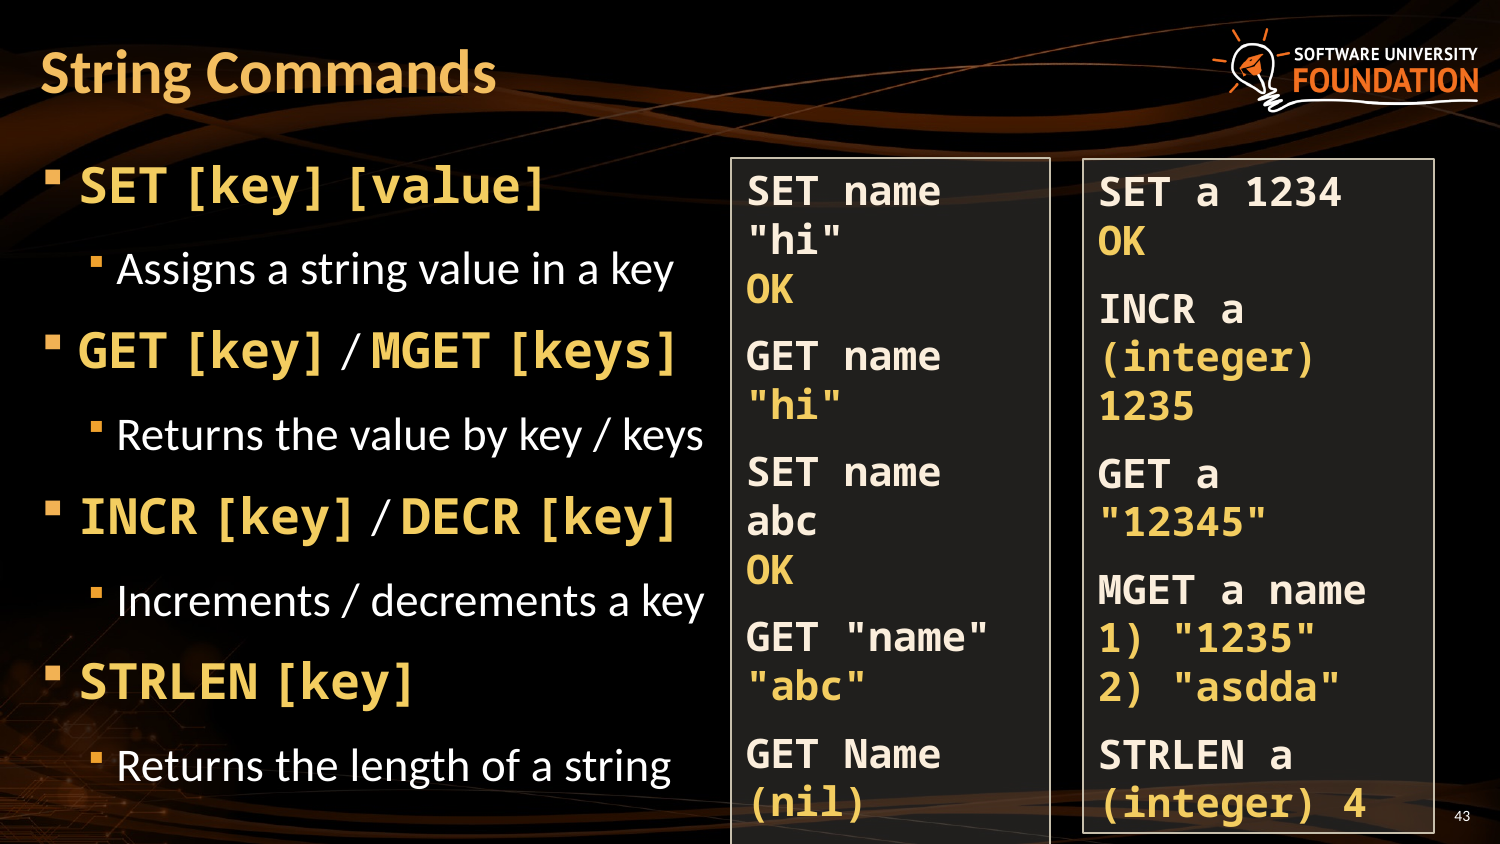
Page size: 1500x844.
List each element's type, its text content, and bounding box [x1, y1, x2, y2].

list SET [key] [value] Assigns a string value in a key GET [key] / MGET [keys] Returns the value by key / keys INCR [key] / DECR [key] Increments / decrements a key STRLEN [key] Returns the length of a string [23, 141, 1476, 827]
picture [0, 0, 1500, 844]
title String Commands [23, 4, 1202, 141]
text_box SET name "hi" OK GET name "hi" SET name abc OK GET "name" "abc" GET Name (nil) [731, 157, 1050, 844]
text_box SET a 1234 OK INCR a (integer) 1235 GET a "12345" MGET a name 1) "1235" 2) "asdda" STRLEN a (integer) 4 [1083, 158, 1435, 834]
